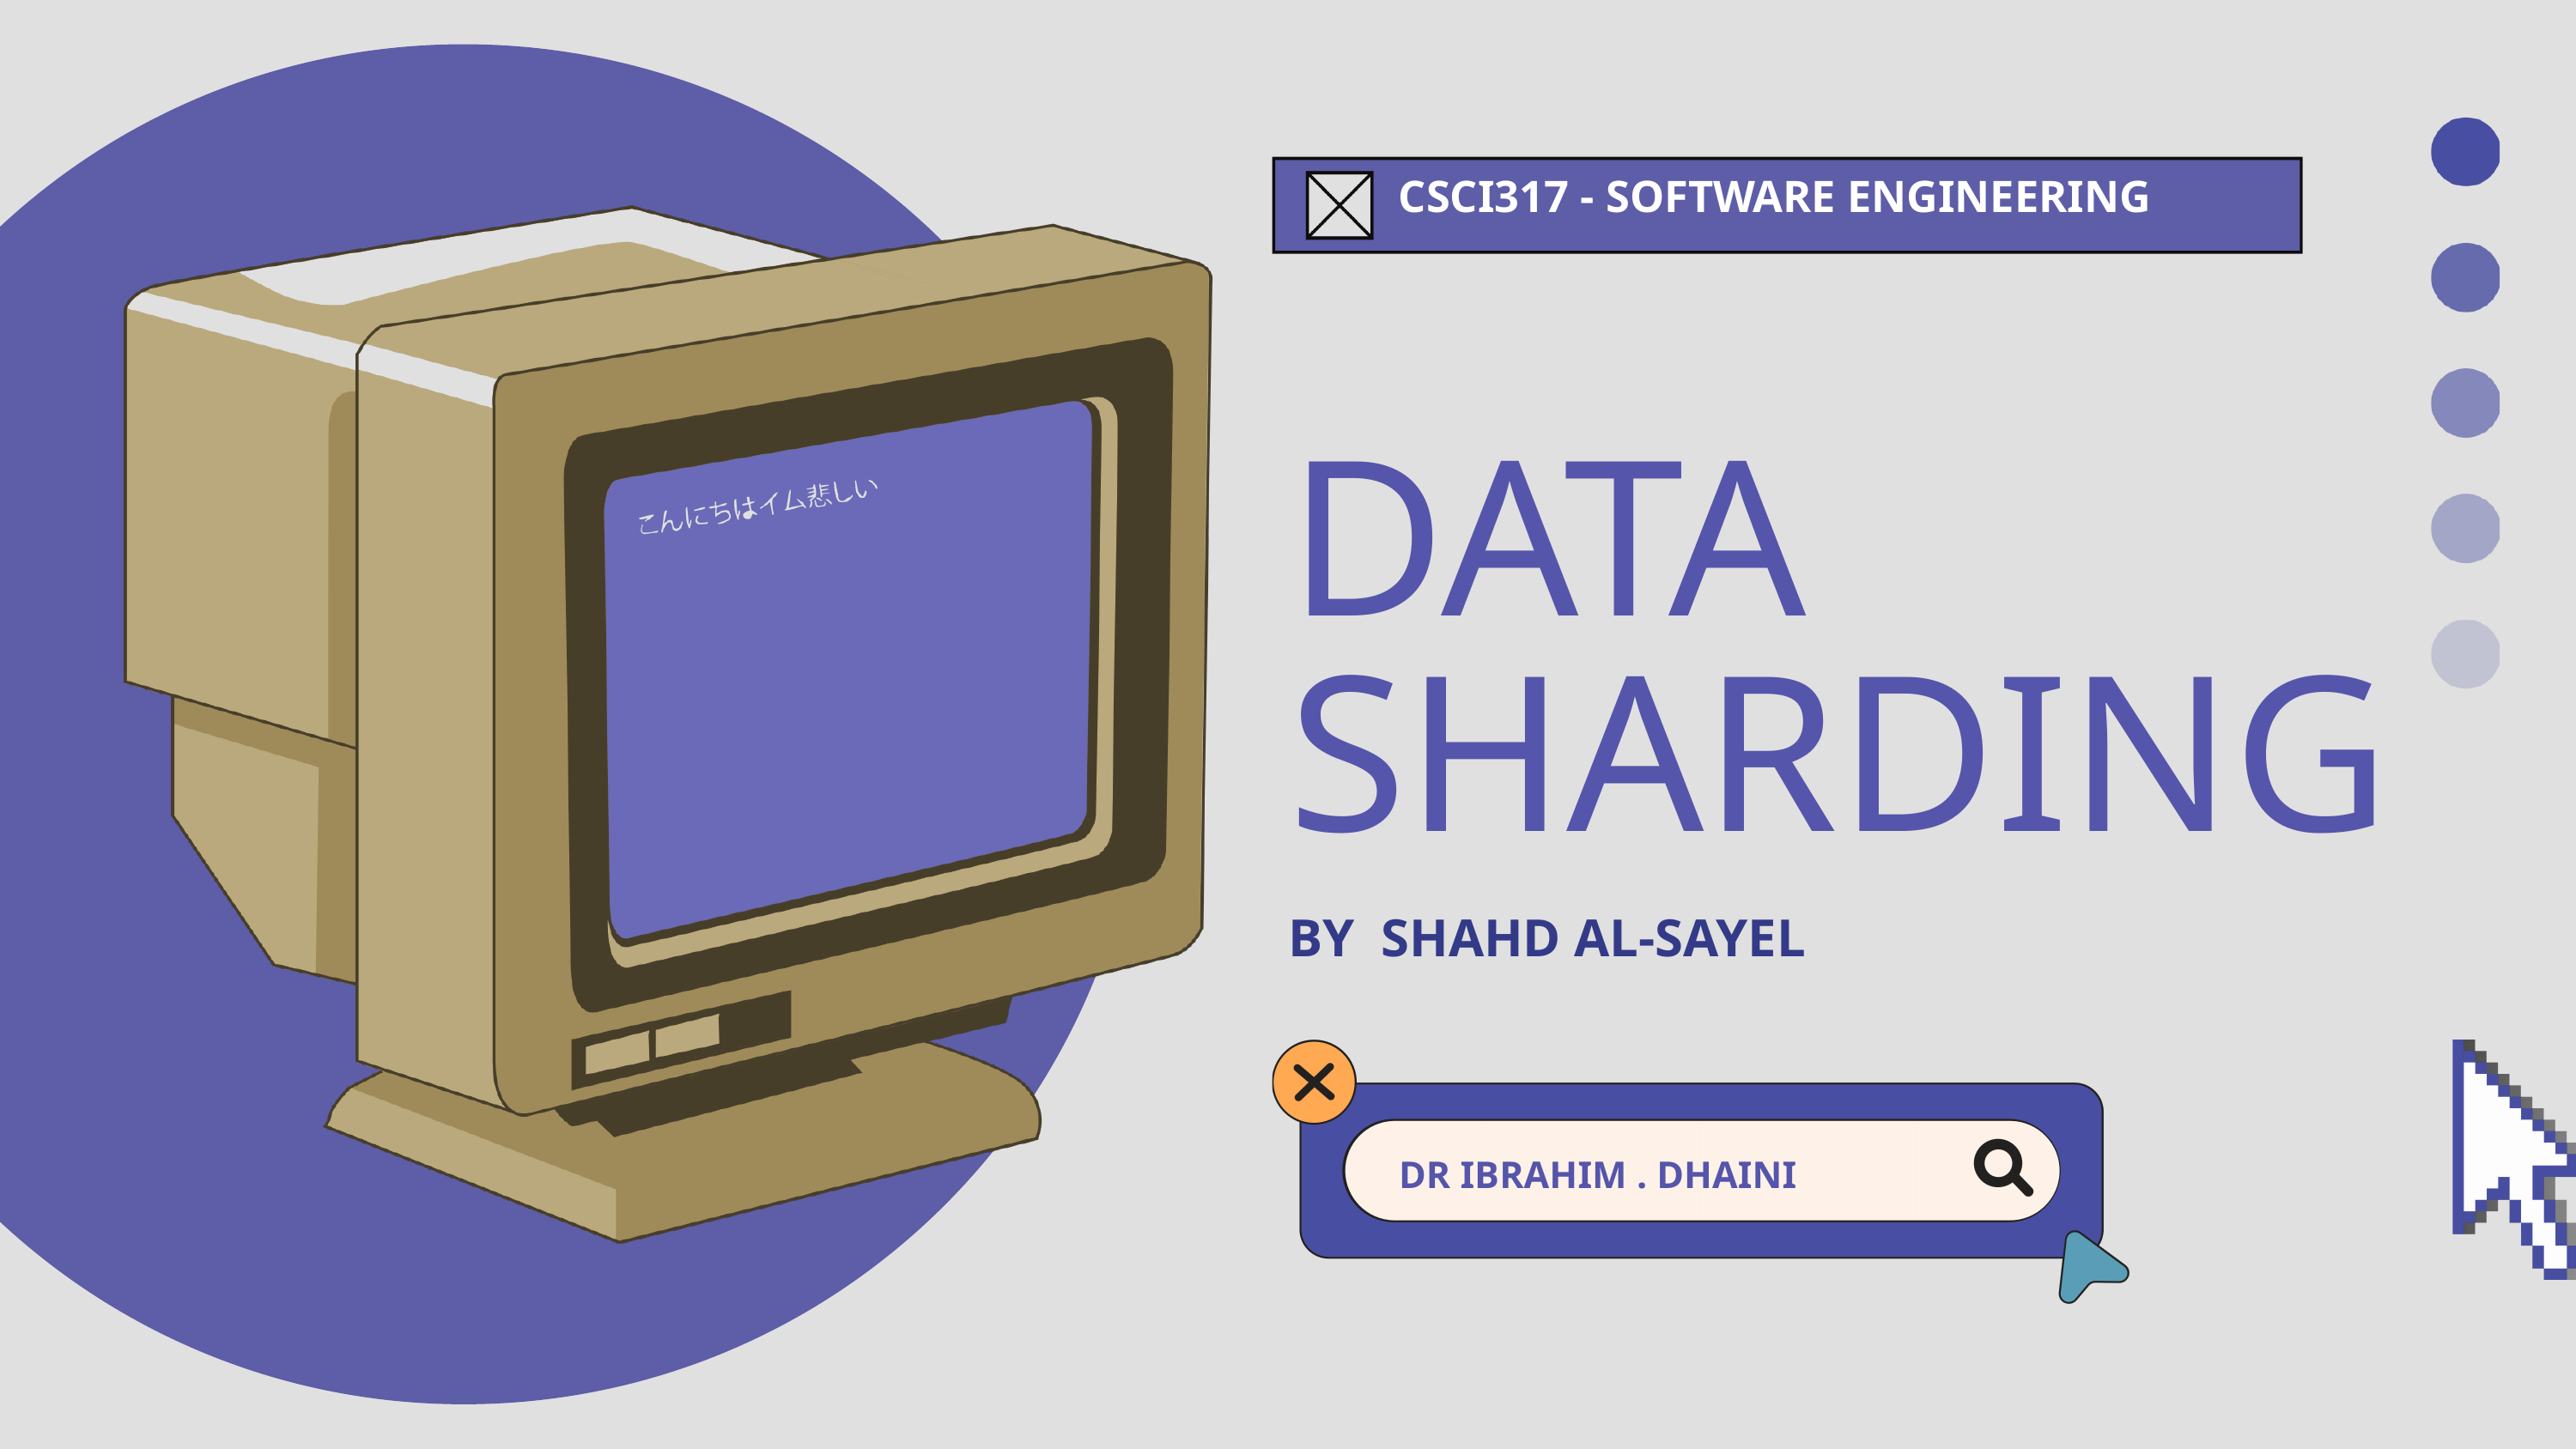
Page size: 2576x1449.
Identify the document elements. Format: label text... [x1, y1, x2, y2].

text_box DR IBRAHIM . DHAINI [1399, 1158, 1949, 1196]
text_box [2452, 1040, 2576, 1280]
text_box [1148, 205, 1213, 1244]
text_box [2431, 112, 2500, 184]
text_box [2431, 256, 2500, 693]
text_box [1272, 156, 2303, 255]
text_box DATA SHARDING [1287, 443, 2453, 875]
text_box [0, 44, 1145, 1405]
text_box BY SHAHD AL-SAYEL [1287, 915, 2261, 967]
text_box CSCI317 - SOFTWARE ENGINEERING [1399, 184, 2558, 256]
text_box [1272, 1040, 2130, 1304]
